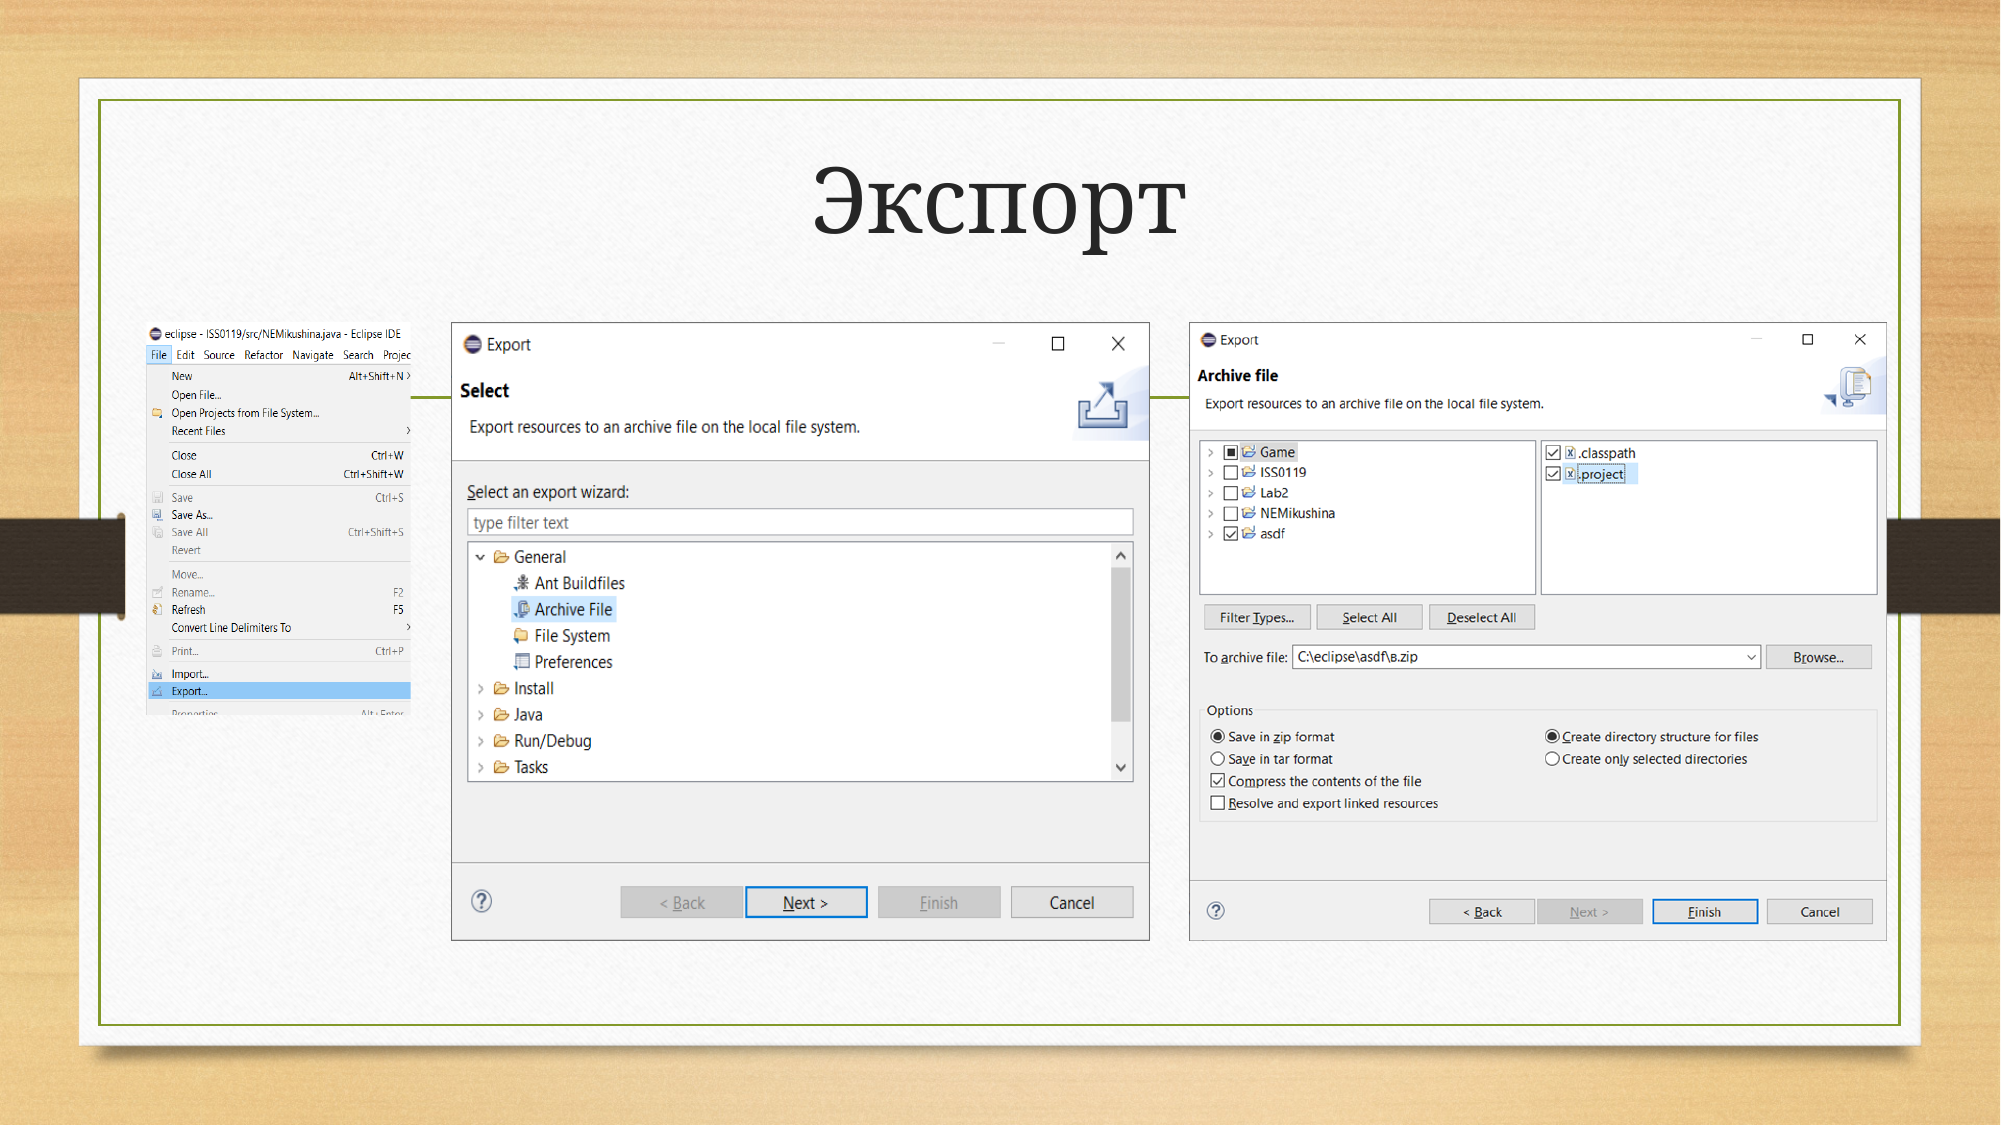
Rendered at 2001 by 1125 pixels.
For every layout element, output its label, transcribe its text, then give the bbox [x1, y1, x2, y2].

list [146, 322, 411, 715]
picture [0, 0, 2001, 1125]
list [451, 322, 1150, 941]
title Экспорт [212, 90, 1788, 304]
